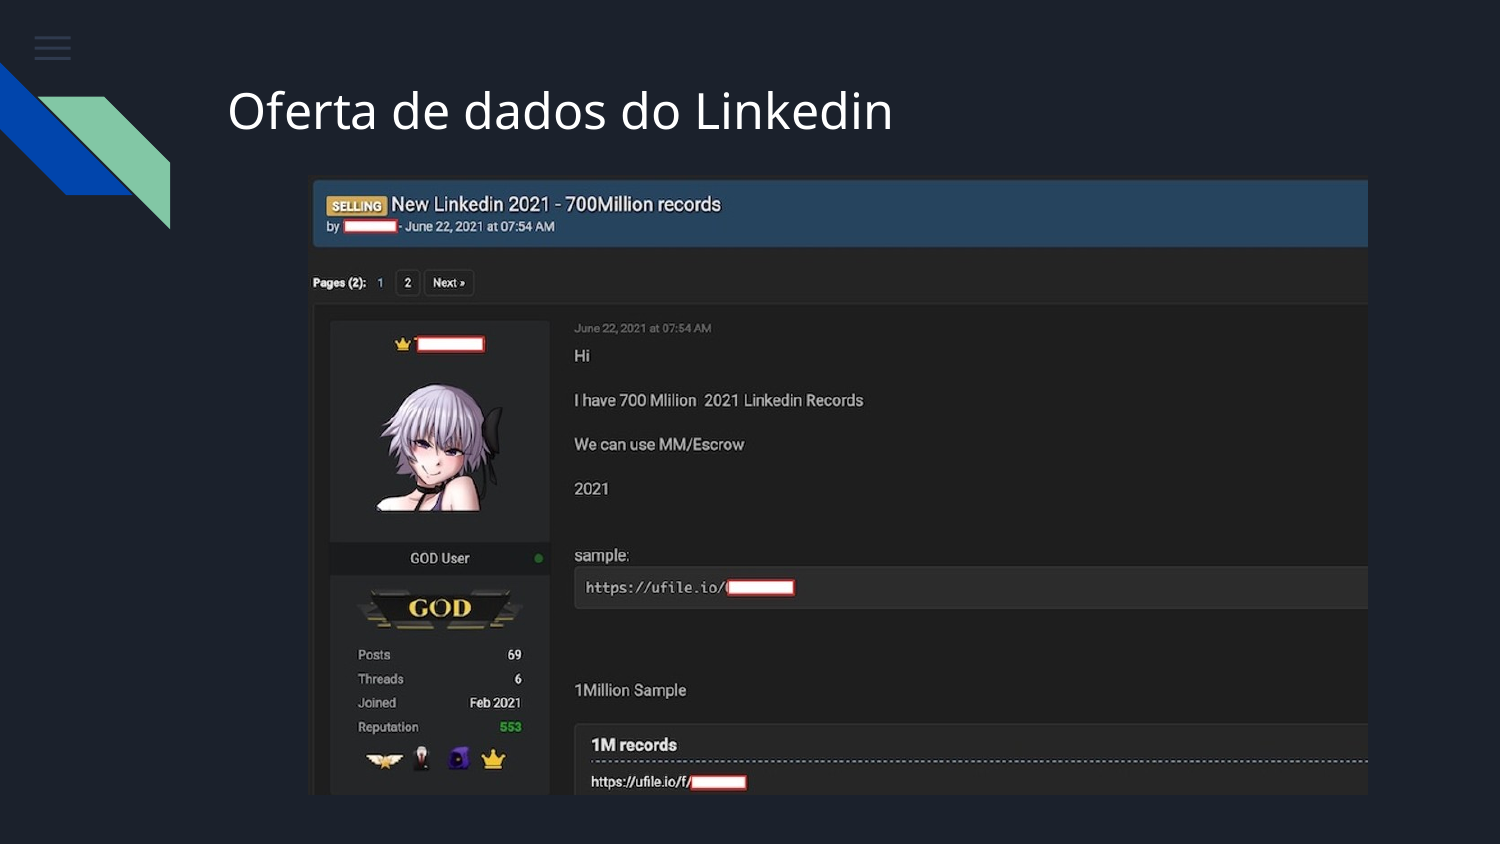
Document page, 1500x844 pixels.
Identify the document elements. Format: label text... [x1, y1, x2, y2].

picture [308, 175, 1368, 795]
title Oferta de dados do Linkedin [212, 64, 1368, 215]
